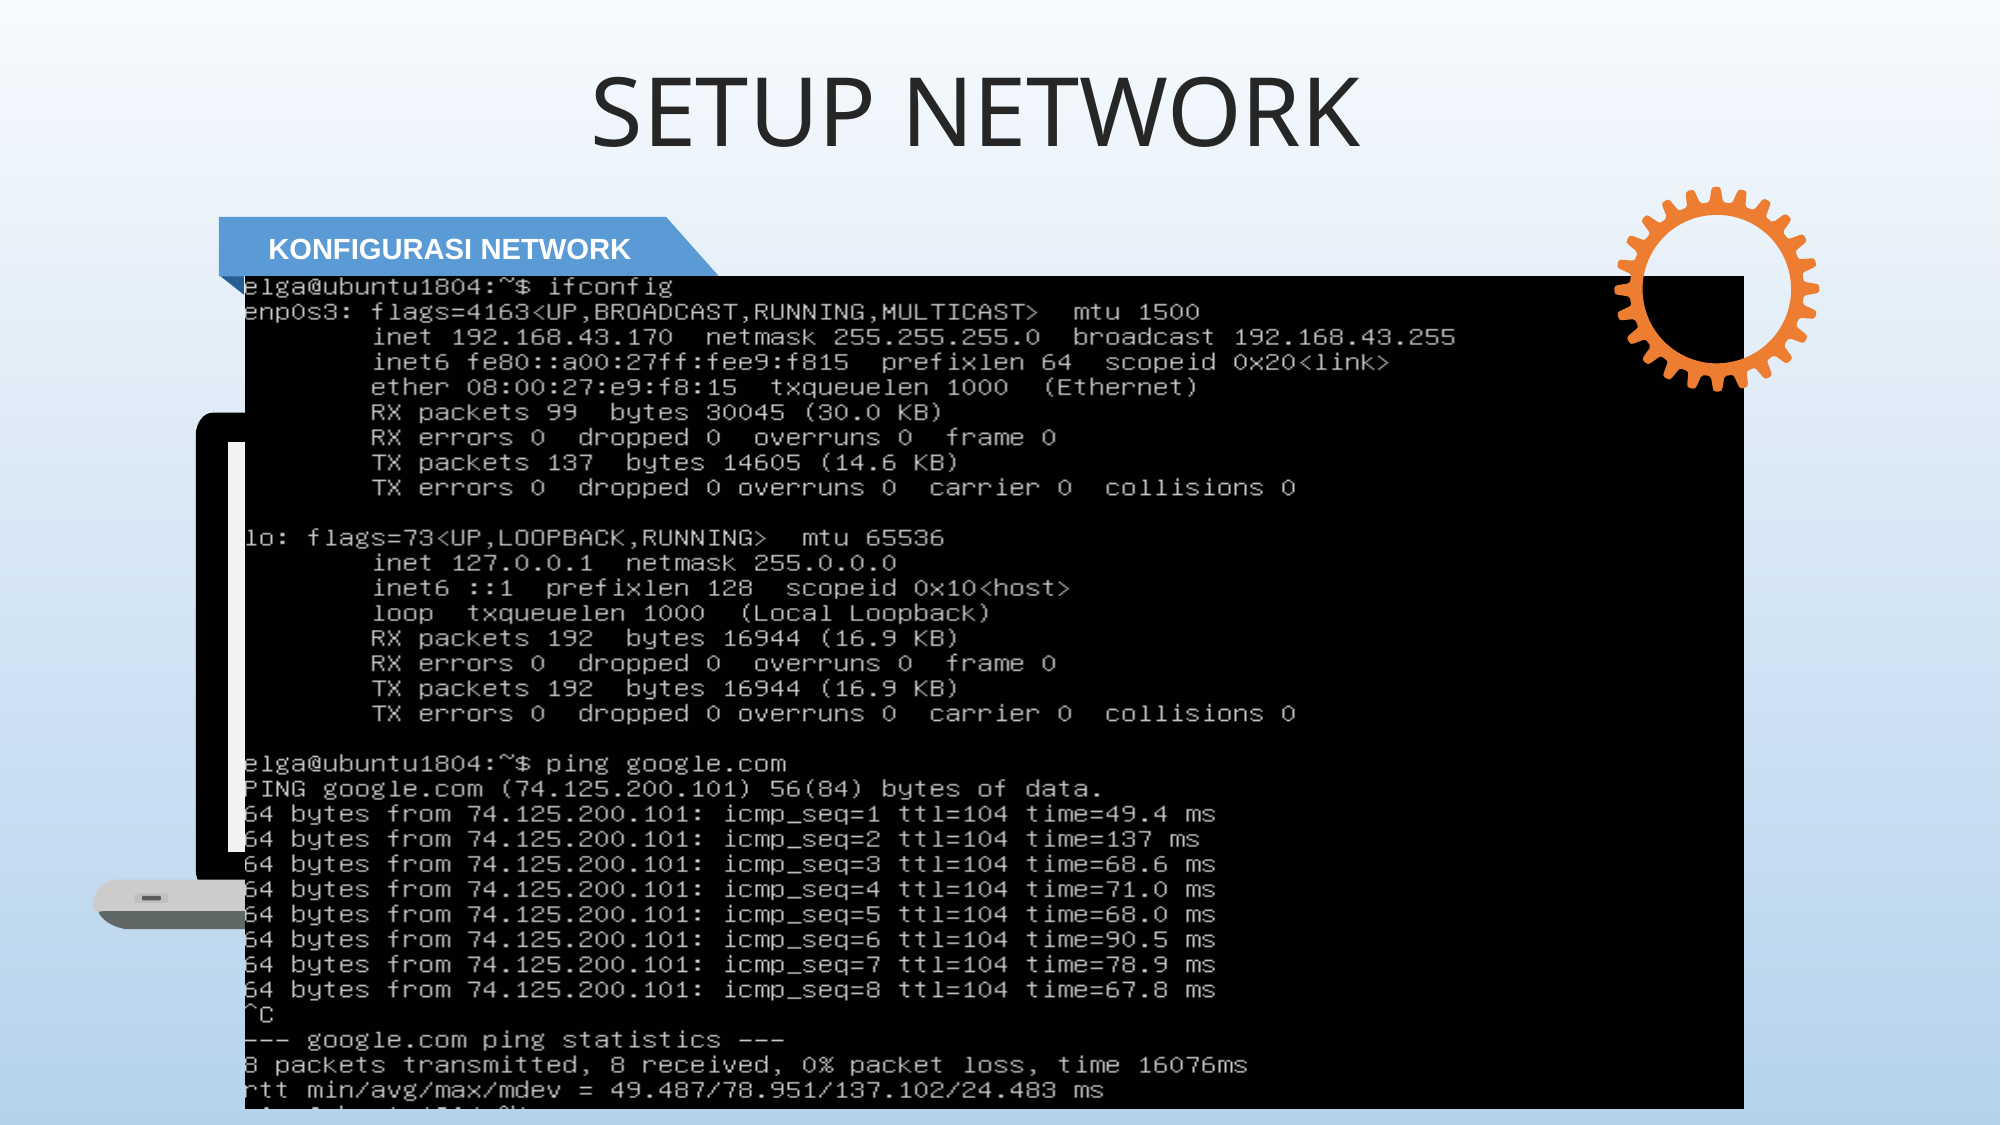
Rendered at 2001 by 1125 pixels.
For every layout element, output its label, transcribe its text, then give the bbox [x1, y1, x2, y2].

text_box [1617, 186, 1820, 388]
list SETUP NETWORK [0, 55, 1952, 175]
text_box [218, 216, 720, 295]
picture [245, 276, 1744, 1109]
